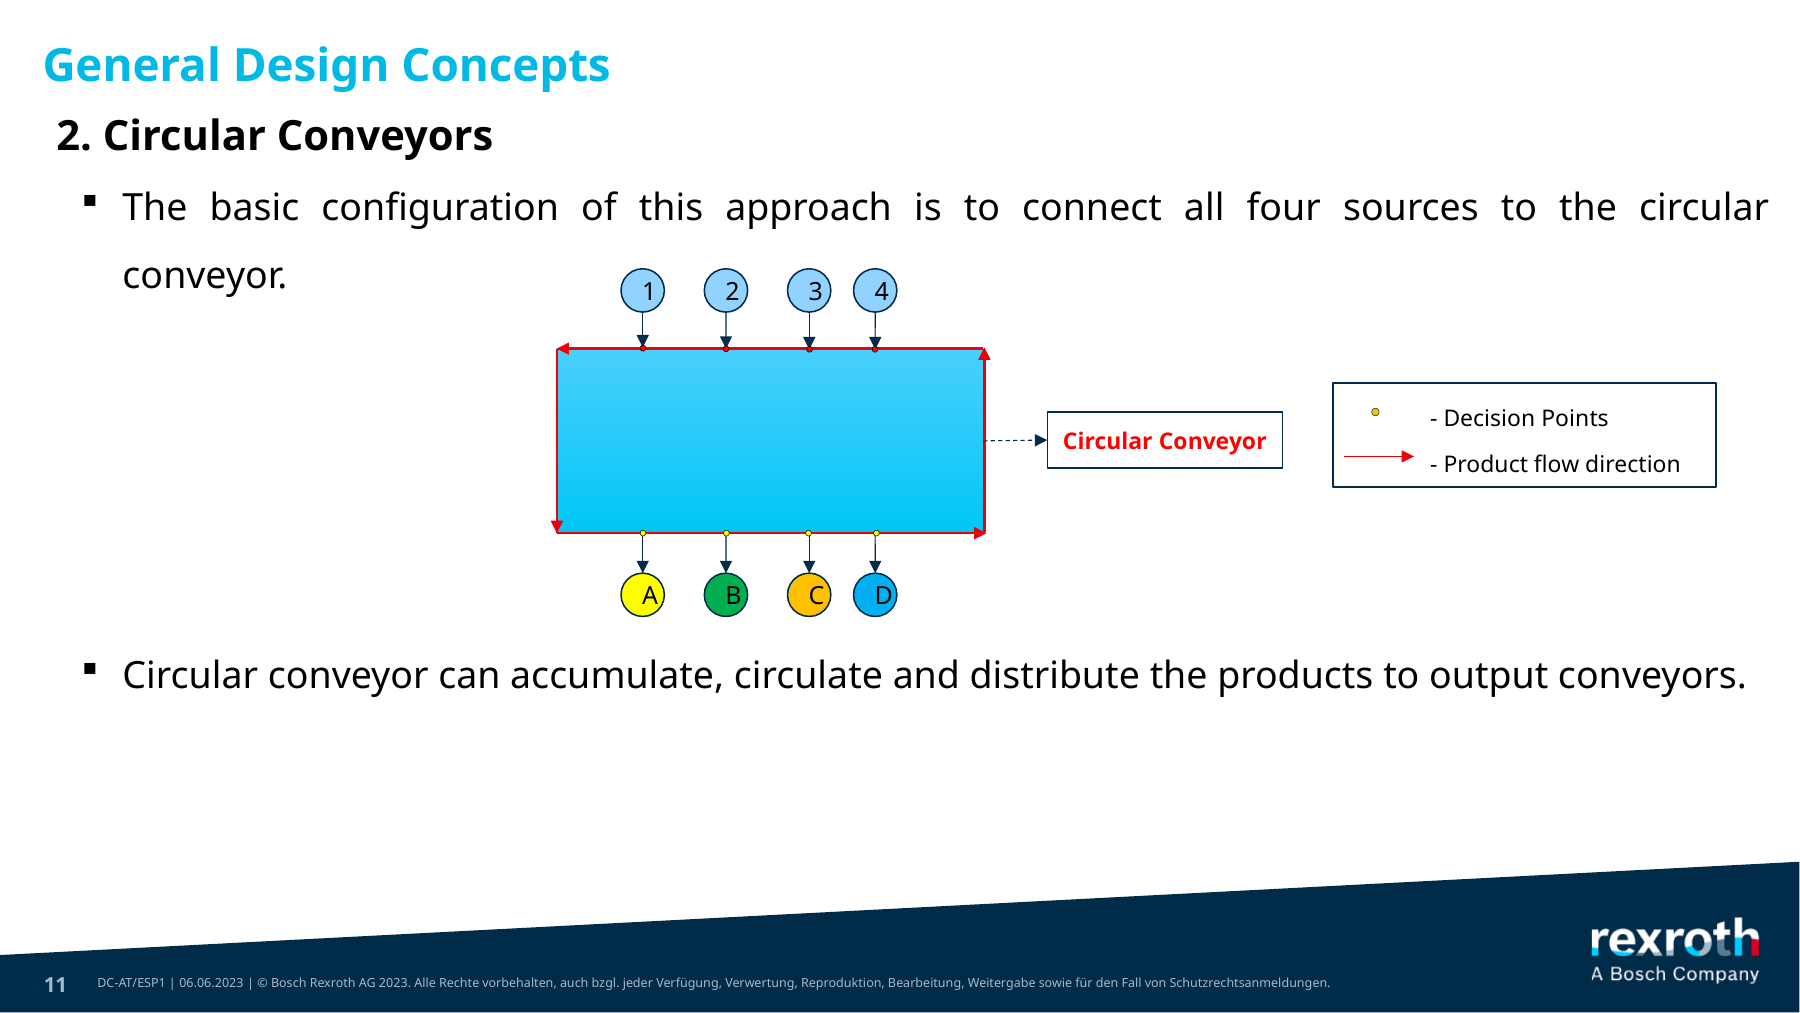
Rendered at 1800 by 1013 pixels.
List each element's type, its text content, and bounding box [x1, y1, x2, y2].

slide_number 11 [43, 971, 99, 1013]
text_box 2. Circular Conveyors [56, 115, 1771, 179]
text_box Circular conveyor can accumulate, circulate and distribute the products to output conveyors. [81, 628, 1771, 754]
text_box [1333, 383, 1717, 488]
list General Design Concepts [42, 42, 1758, 107]
text_box The basic configuration of this approach is to connect all four sources to the circular conveyor. [81, 160, 1771, 287]
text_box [556, 268, 1283, 617]
